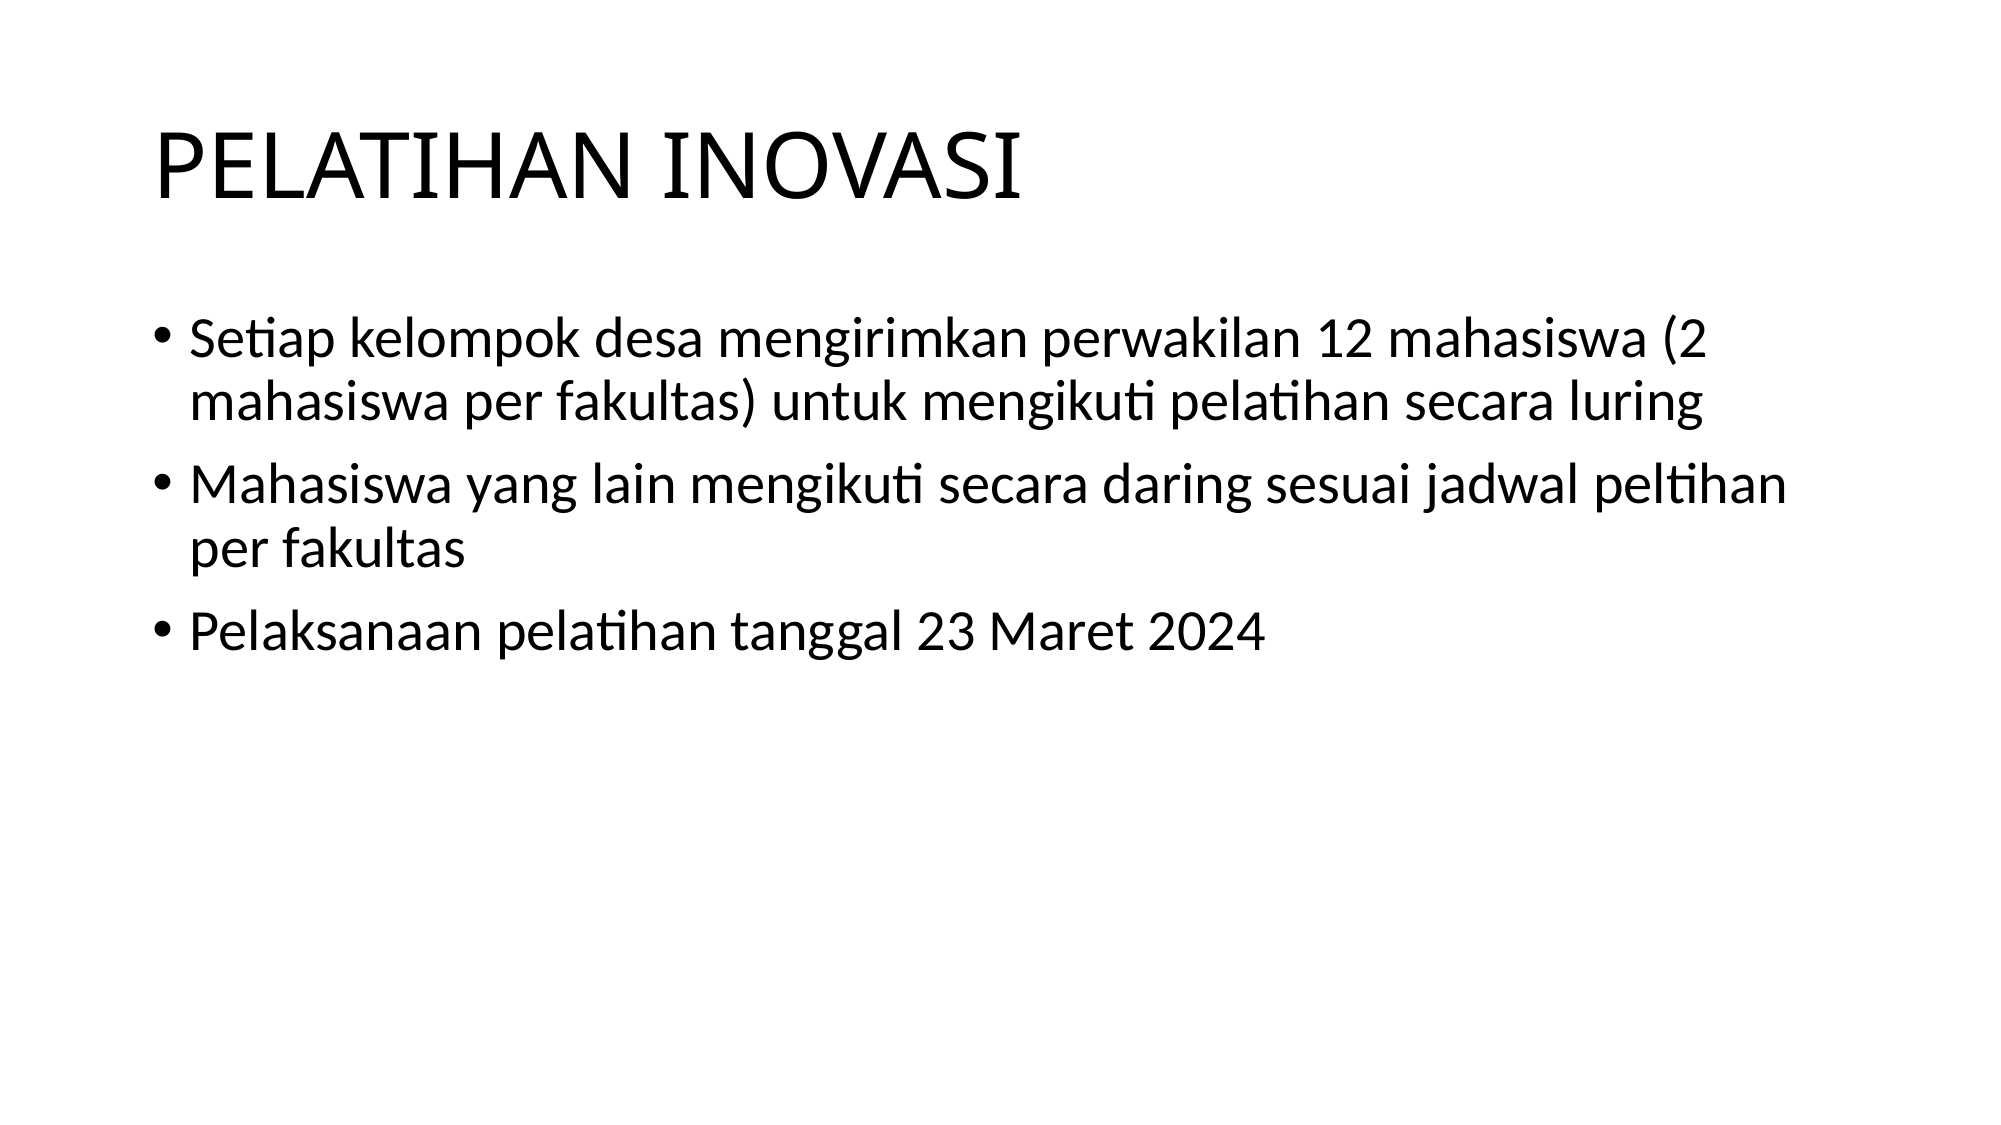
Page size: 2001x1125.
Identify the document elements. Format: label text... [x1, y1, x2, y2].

title PELATIHAN INOVASI [137, 59, 1863, 278]
list Setiap kelompok desa mengirimkan perwakilan 12 mahasiswa (2 mahasiswa per fakultas) untuk mengikuti pelatihan secara luring Mahasiswa yang lain mengikuti secara daring sesuai jadwal peltihan per fakultas Pelaksanaan pelatihan tanggal 23 Maret 2024 [137, 299, 1863, 1014]
